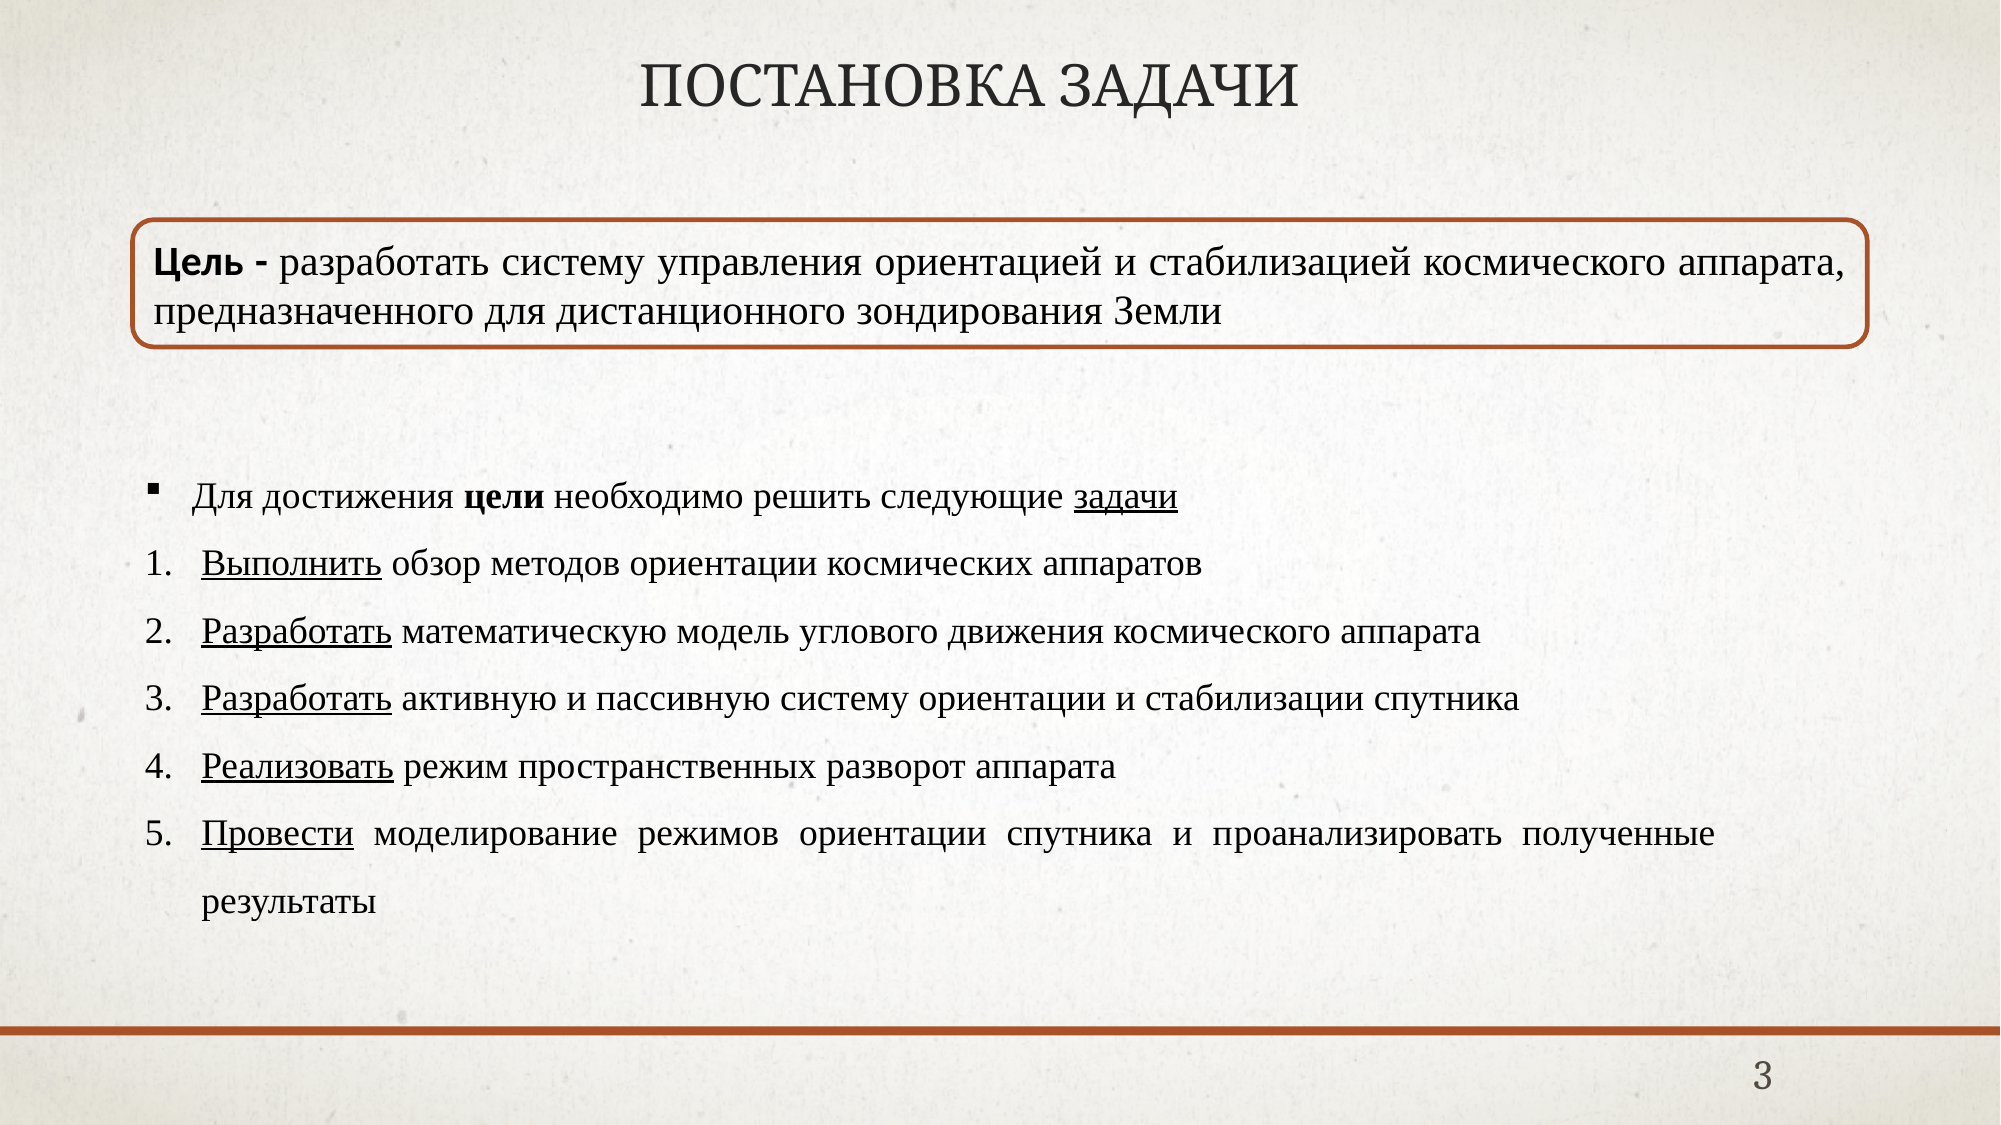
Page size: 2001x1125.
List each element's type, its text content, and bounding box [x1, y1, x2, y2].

text_box ПОСТАНОВКА ЗАДАЧИ [369, 41, 1570, 126]
slide_number 3 [1672, 1053, 1788, 1093]
text_box Цель - разработать систему управления ориентацией и стабилизацией космического аппарата, предназначенного для дистанционного зондирования Земли [132, 219, 1868, 347]
picture [0, 0, 2001, 1125]
text_box Для достижения цели необходимо решить следующие задачи Выполнить обзор методов ориентации космических аппаратов Разработать математическую модель углового движения космического аппарата Разработать активную и пассивную систему ориентации и стабилизации спутника Реализовать режим пространственных разворот аппарата Провести моделирование режимов ориентации спутника и проанализировать полученные результаты [130, 440, 1731, 929]
